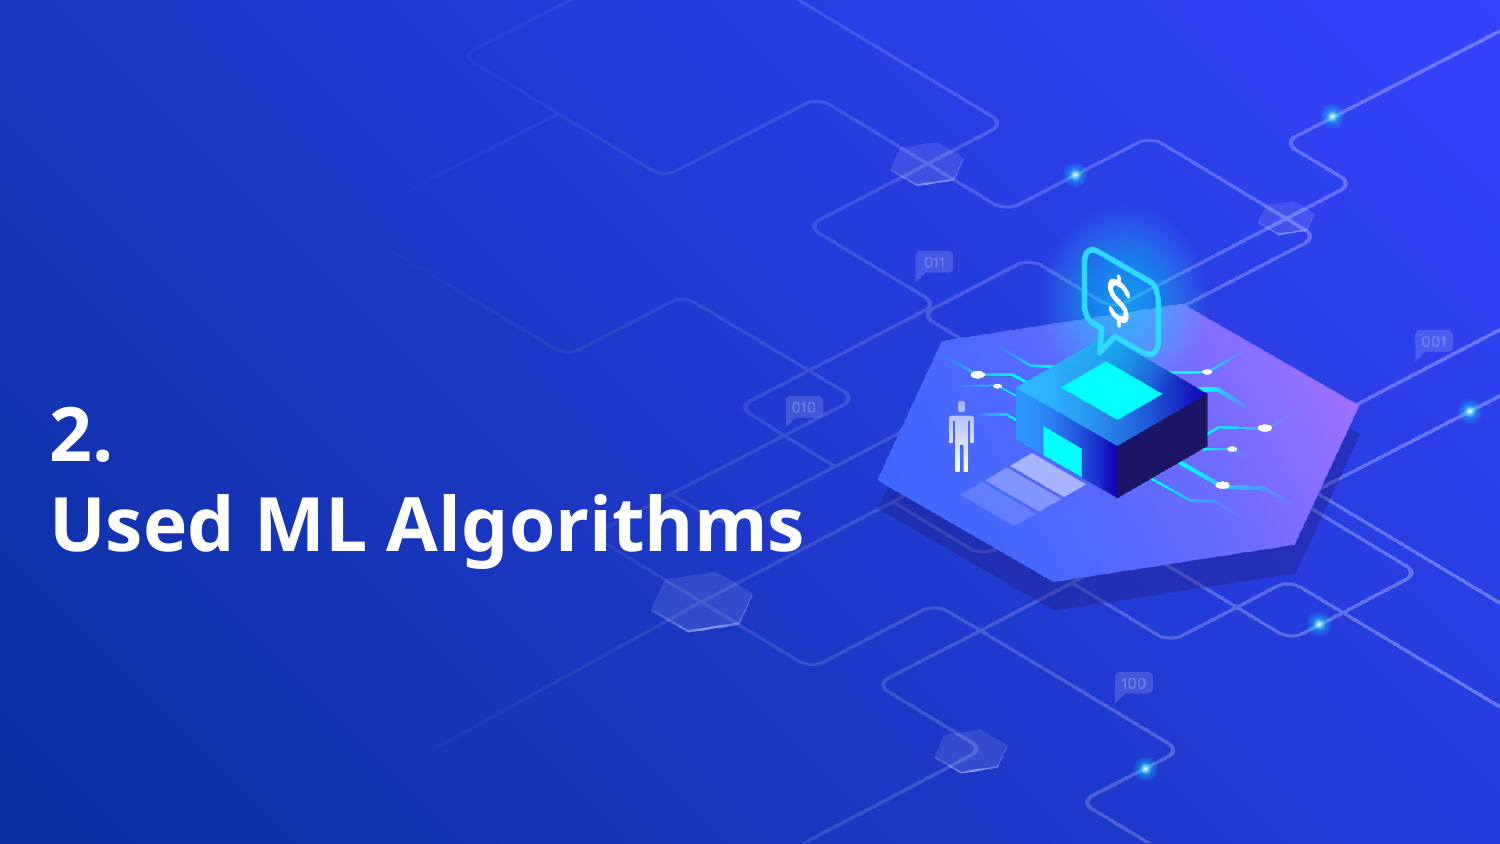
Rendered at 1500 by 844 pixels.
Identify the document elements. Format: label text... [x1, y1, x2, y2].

title 2. Used ML Algorithms [49, 376, 945, 567]
picture [0, 0, 1500, 844]
